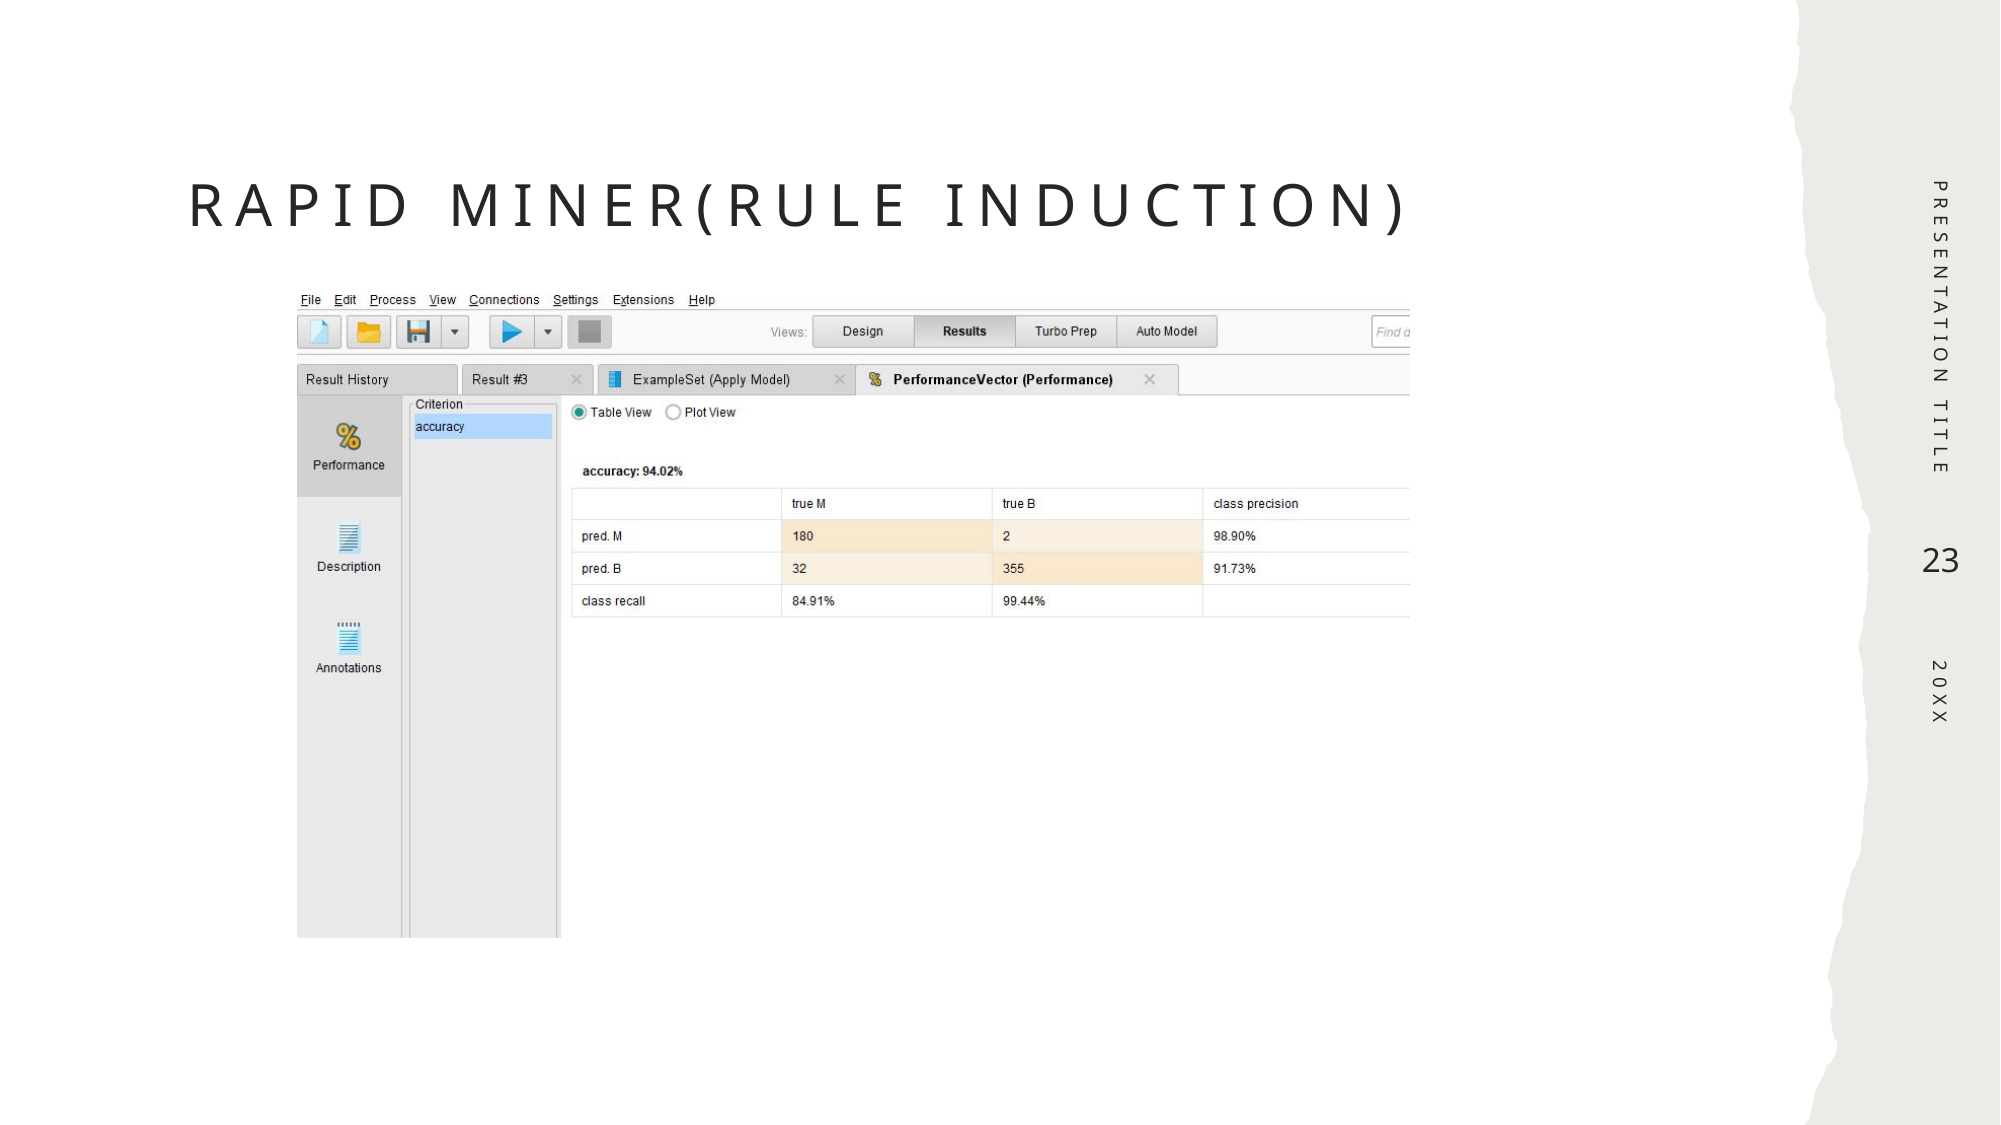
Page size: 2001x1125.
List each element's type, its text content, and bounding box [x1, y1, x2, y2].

title Rapid miner(Rule induction) [172, 99, 1732, 300]
slide_number 20XX [1910, 645, 1971, 1080]
slide_number 23 [1896, 514, 1986, 610]
picture [1789, 0, 2000, 1125]
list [297, 294, 1410, 938]
footer PRESENTATION TITLE [1911, 33, 1972, 489]
